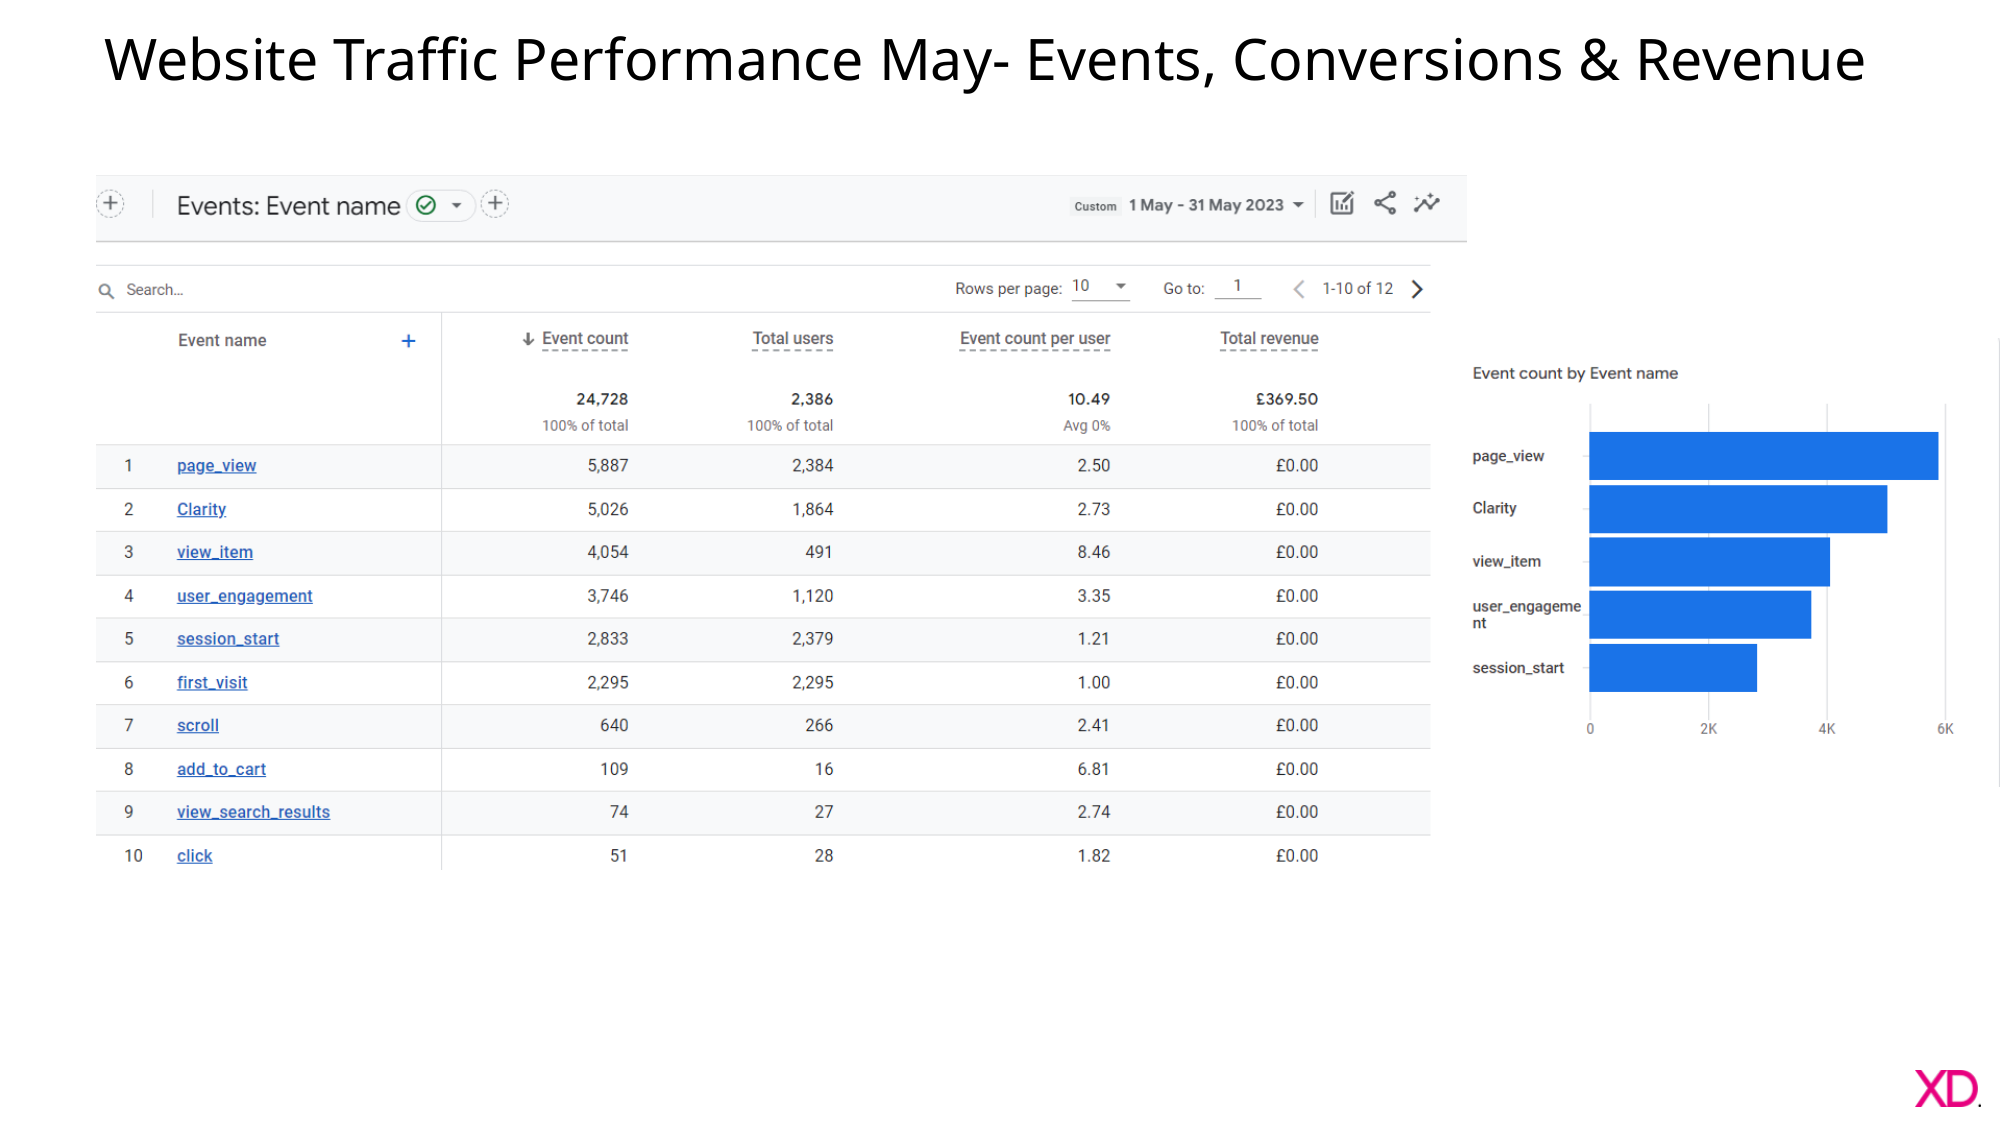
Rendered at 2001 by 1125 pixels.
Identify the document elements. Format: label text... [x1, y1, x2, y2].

picture [96, 174, 2000, 870]
picture [1915, 1069, 1981, 1107]
title Website Traffic Performance May- Events, Conversions & Revenue [96, 19, 1972, 106]
